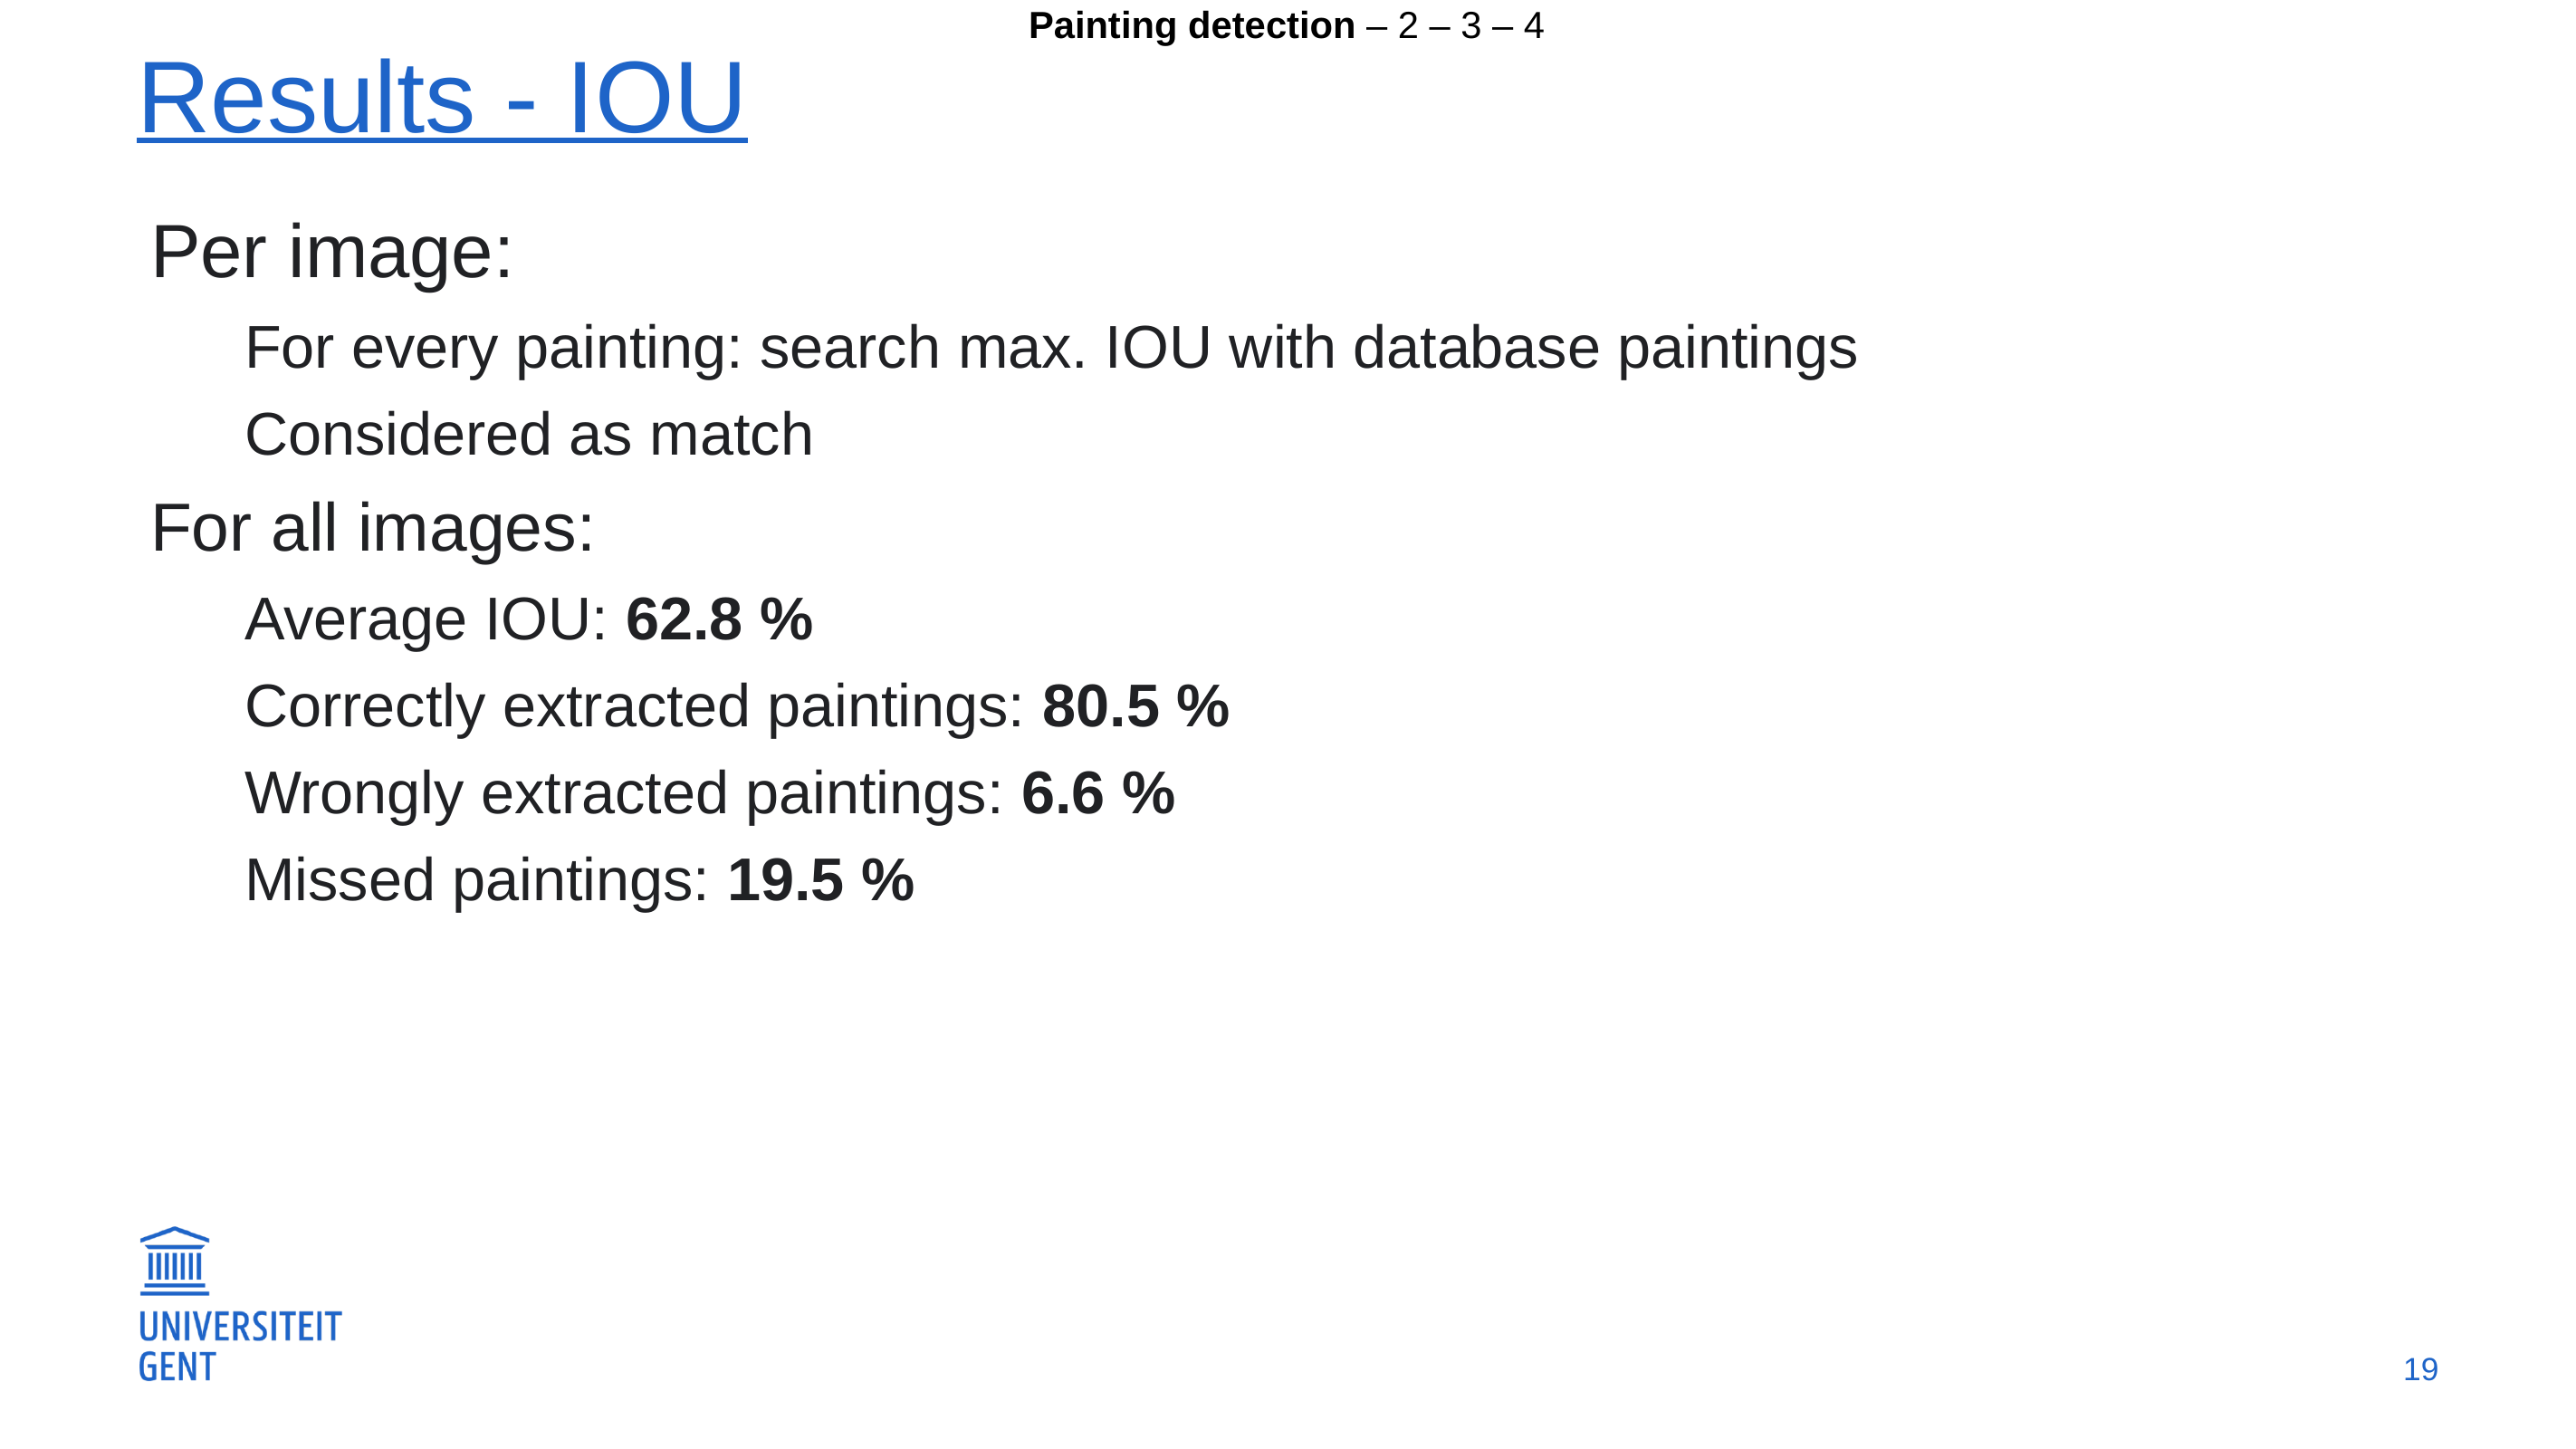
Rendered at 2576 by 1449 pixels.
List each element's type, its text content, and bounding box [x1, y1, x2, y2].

slide_number 19 [2315, 1329, 2453, 1407]
picture [72, 1174, 415, 1449]
title Results - IOU [123, 37, 2456, 166]
text_box Painting detection – 2 – 3 – 4 [120, 0, 2454, 128]
list Per image: For every painting: search max. IOU with database paintings Considered as match For all images: Average IOU: 62.8 % Correctly extracted paintings: 80.5 % Wrongly extracted paintings: 6.6 % Missed paintings: 19.5 % [124, 177, 2456, 1173]
